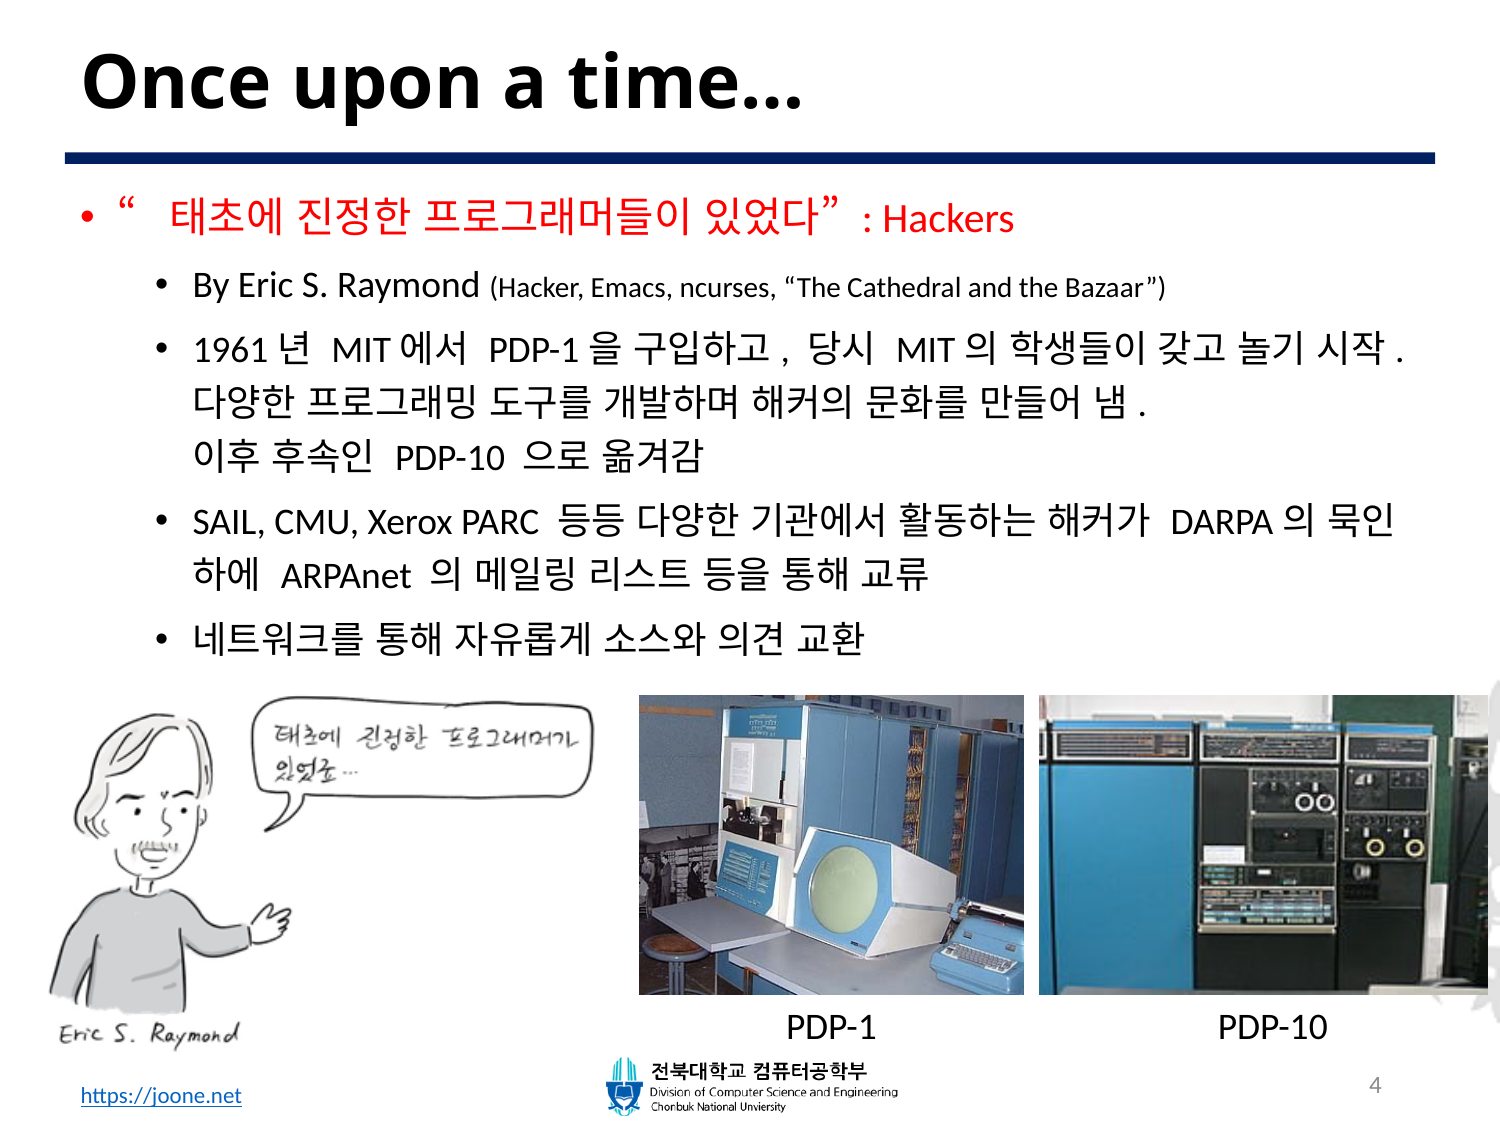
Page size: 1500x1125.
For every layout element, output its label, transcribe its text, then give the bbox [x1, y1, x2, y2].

title Once upon a time… [64, 26, 1436, 143]
picture [1039, 695, 1488, 995]
text_box https://joone.net [65, 1073, 258, 1116]
list “태초에 진정한 프로그래머들이 있었다” : Hackers By Eric S. Raymond (Hacker, Emacs, ncurses, “The Cathedral and the Bazaar”) 1961년 MIT에서 PDP-1을 구입하고, 당시 MIT의 학생들이 갖고 놀기 시작.다양한 프로그래밍 도구를 개발하며 해커의 문화를 만들어 냄. 이후 후속인 PDP-10 으로 옮겨감 SAIL, CMU, Xerox PARC 등등 다양한 기관에서 활동하는 해커가 DARPA의 묵인 하에 ARPAnet 의 메일링 리스트 등을 통해 교류 네트워크를 통해 자유롭게 소스와 의견 교환 [784, 173, 1436, 1039]
picture [11, 670, 900, 1116]
text_box PDP-1 [771, 995, 892, 1055]
text_box [64, 173, 784, 1039]
text_box PDP-10 [1203, 995, 1343, 1054]
picture [639, 695, 1024, 995]
slide_number 4 [1059, 1057, 1397, 1111]
